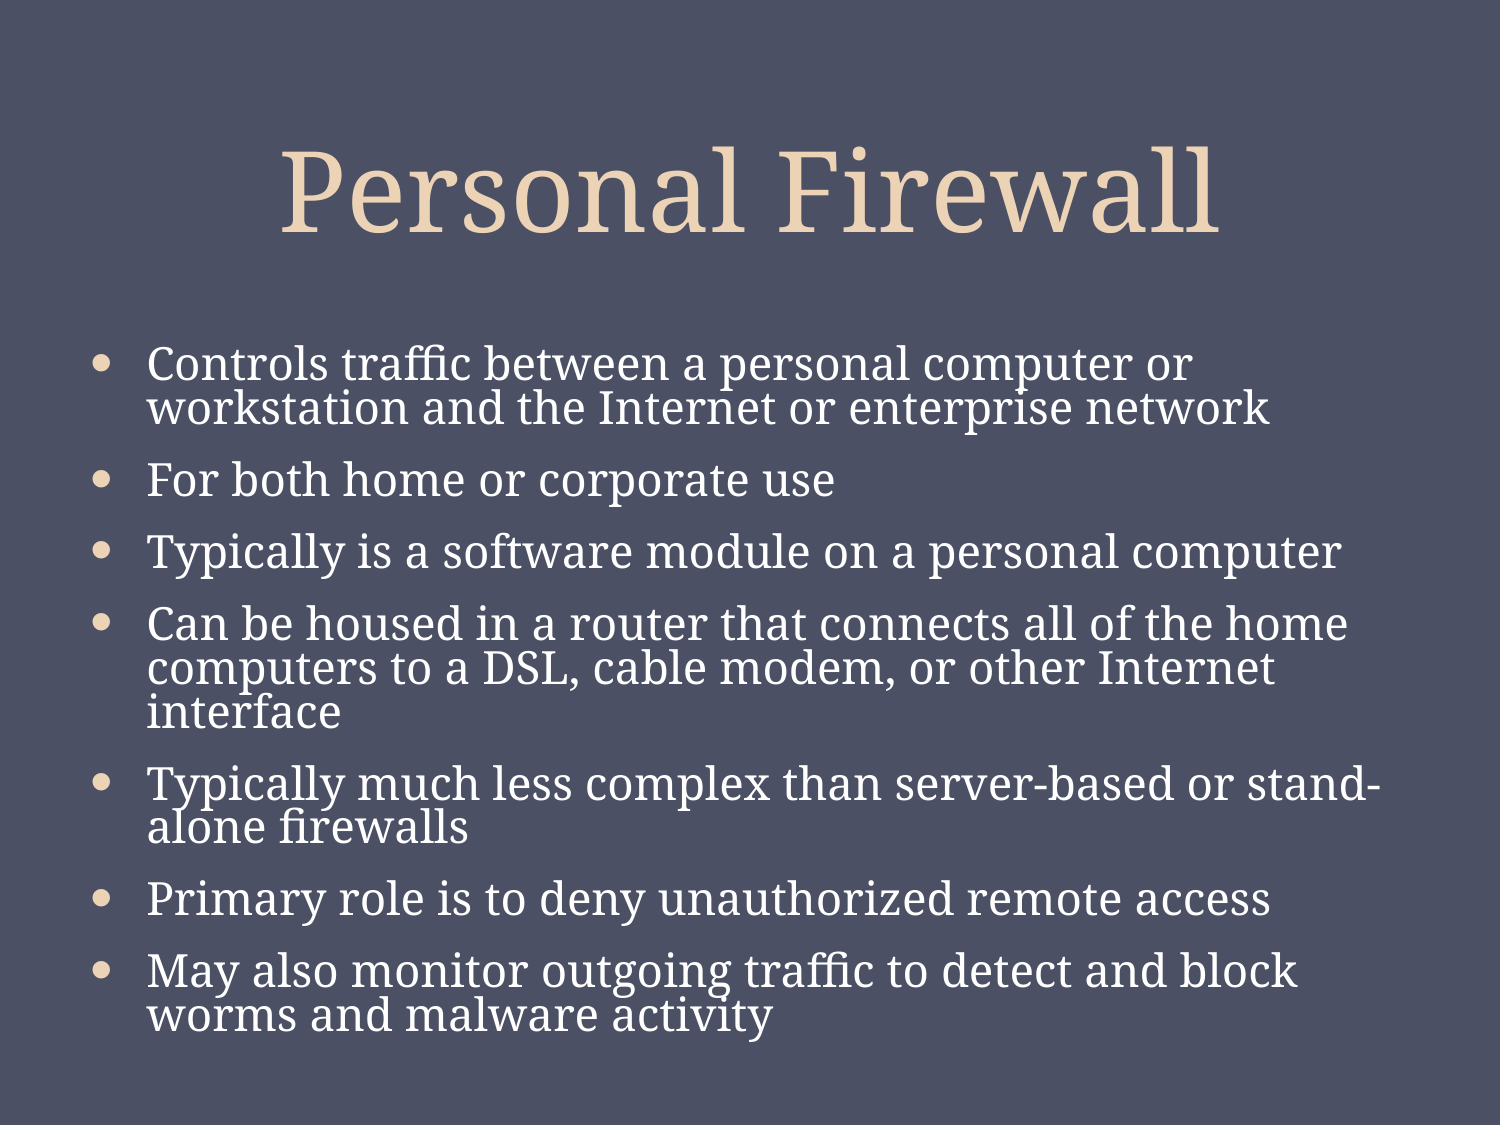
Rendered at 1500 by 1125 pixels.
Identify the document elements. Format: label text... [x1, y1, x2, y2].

list Controls traffic between a personal computer or workstation and the Internet or enterprise network For both home or corporate use Typically is a software module on a personal computer Can be housed in a router that connects all of the home computers to a DSL, cable modem, or other Internet interface Typically much less complex than server-based or stand-alone firewalls Primary role is to deny unauthorized remote access May also monitor outgoing traffic to detect and block worms and malware activity [75, 338, 1425, 1114]
title Personal Firewall [75, 0, 1425, 263]
